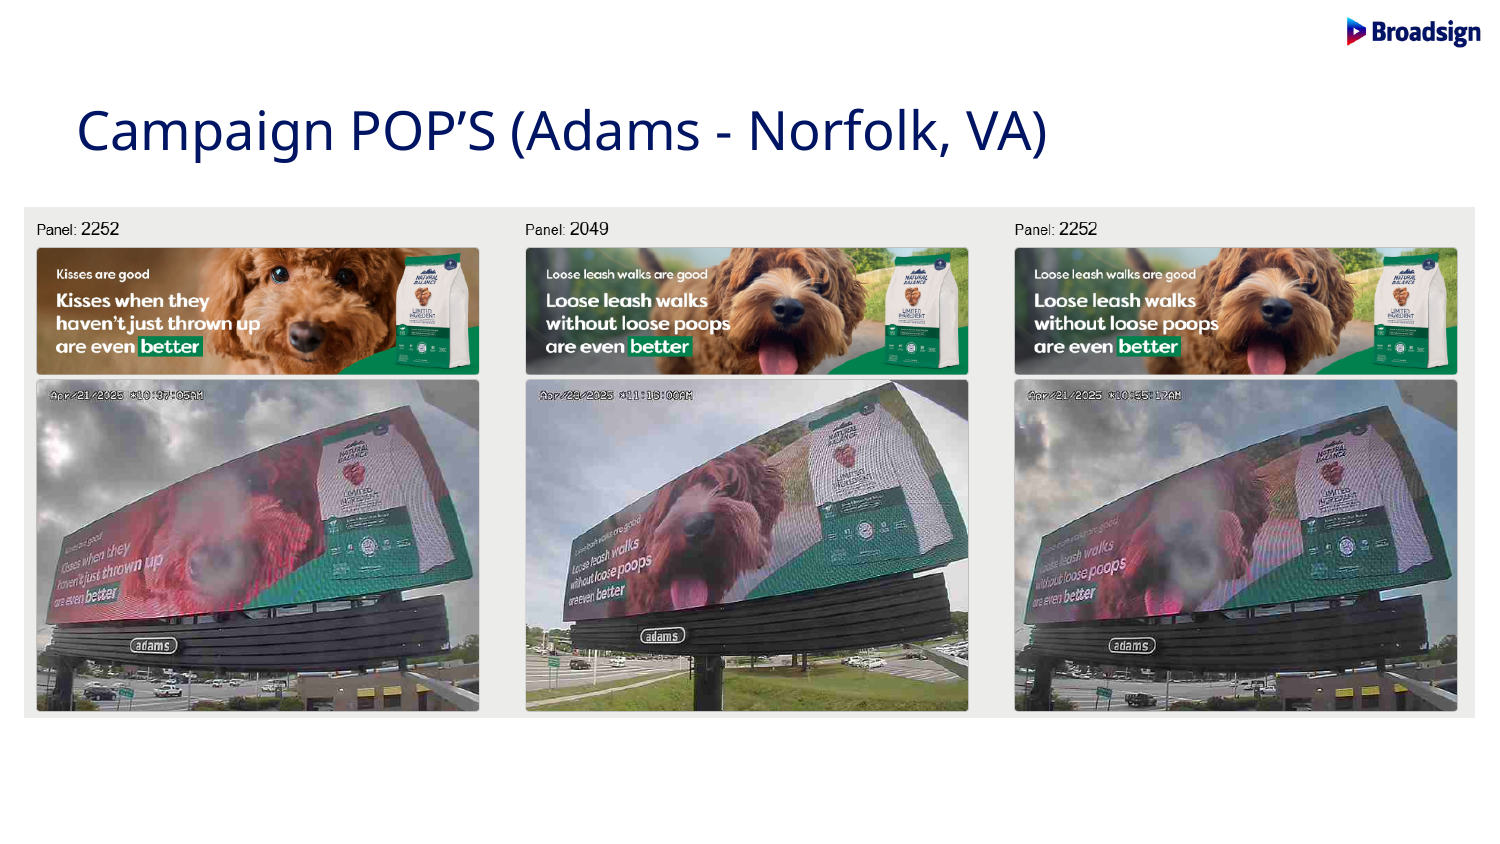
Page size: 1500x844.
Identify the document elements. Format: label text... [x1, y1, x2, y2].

picture [24, 206, 1476, 718]
text_box Campaign POP’S (Adams - Norfolk, VA) [61, 81, 1381, 183]
picture [1334, 10, 1493, 55]
